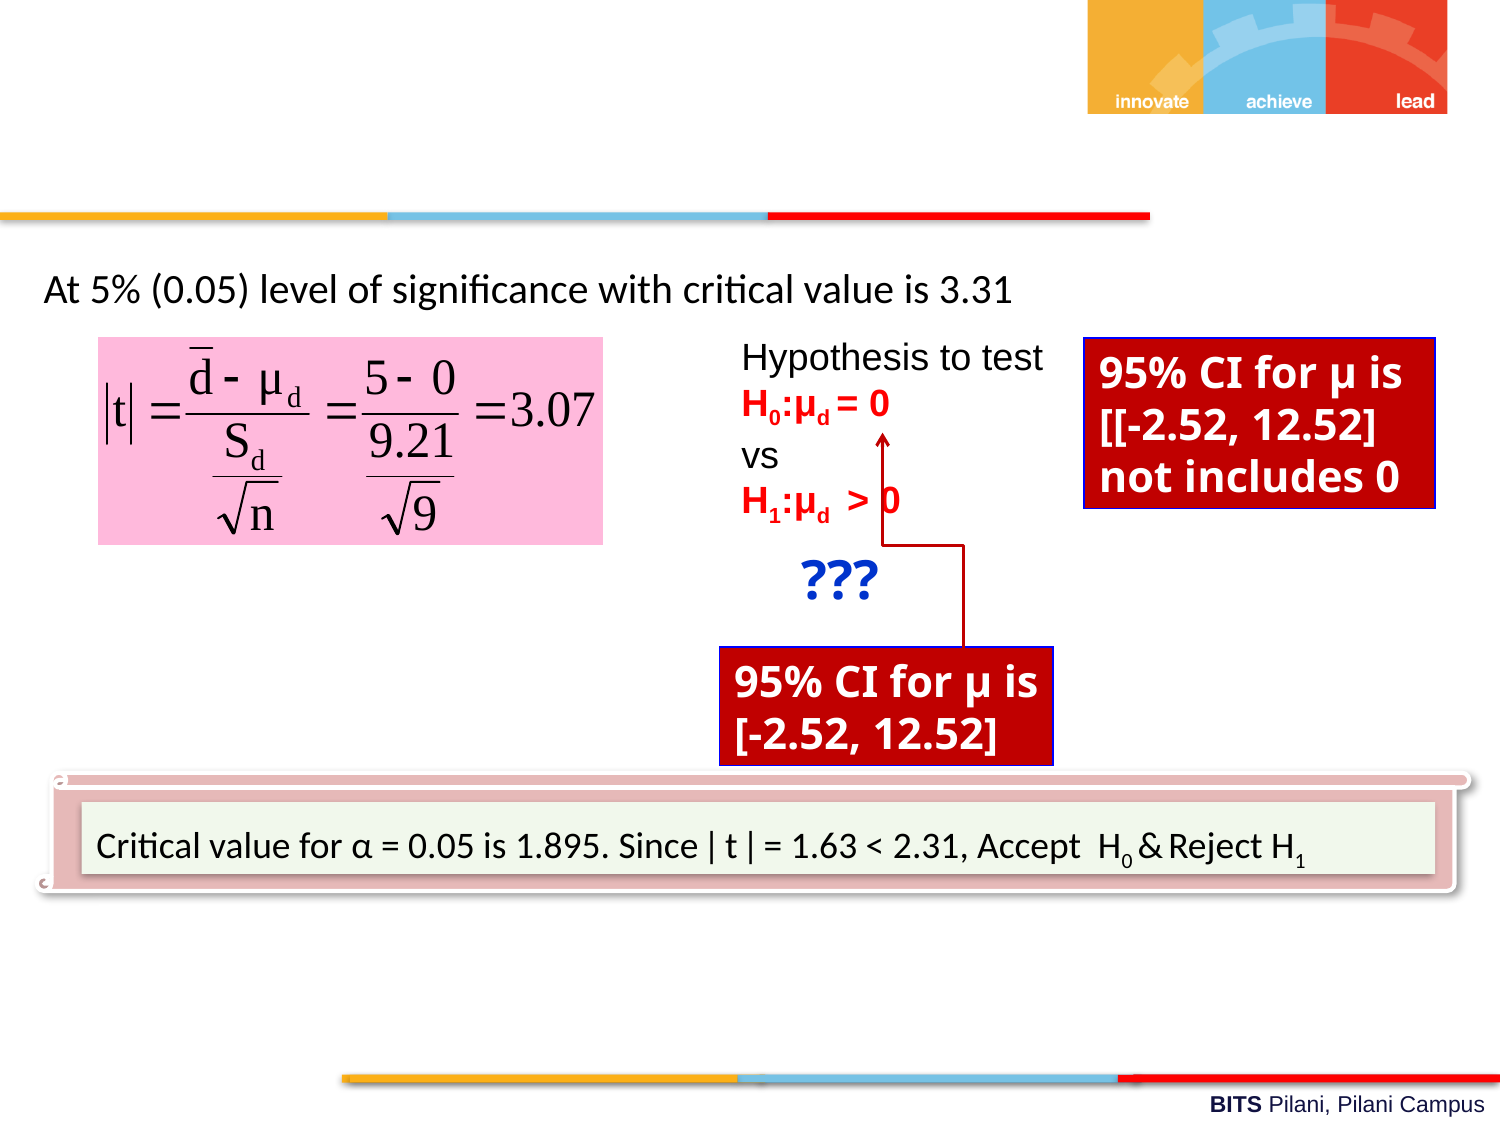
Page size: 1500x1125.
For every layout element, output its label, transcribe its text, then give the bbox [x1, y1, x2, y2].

text_box 95% CI for µ is [-2.52, 12.52] [719, 646, 1054, 766]
text_box Hypothesis to test H0:μd = 0 vs H1:μd > 0 [726, 325, 1059, 535]
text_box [97, 336, 604, 546]
picture [1087, 0, 1448, 114]
text_box ??? [787, 538, 918, 606]
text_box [36, 772, 1470, 892]
text_box 95% CI for µ is [[-2.52, 12.52] not includes 0 [1084, 337, 1436, 509]
text_box At 5% (0.05) level of significance with critical value is 3.31 [28, 253, 1395, 322]
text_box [809, 504, 1036, 586]
